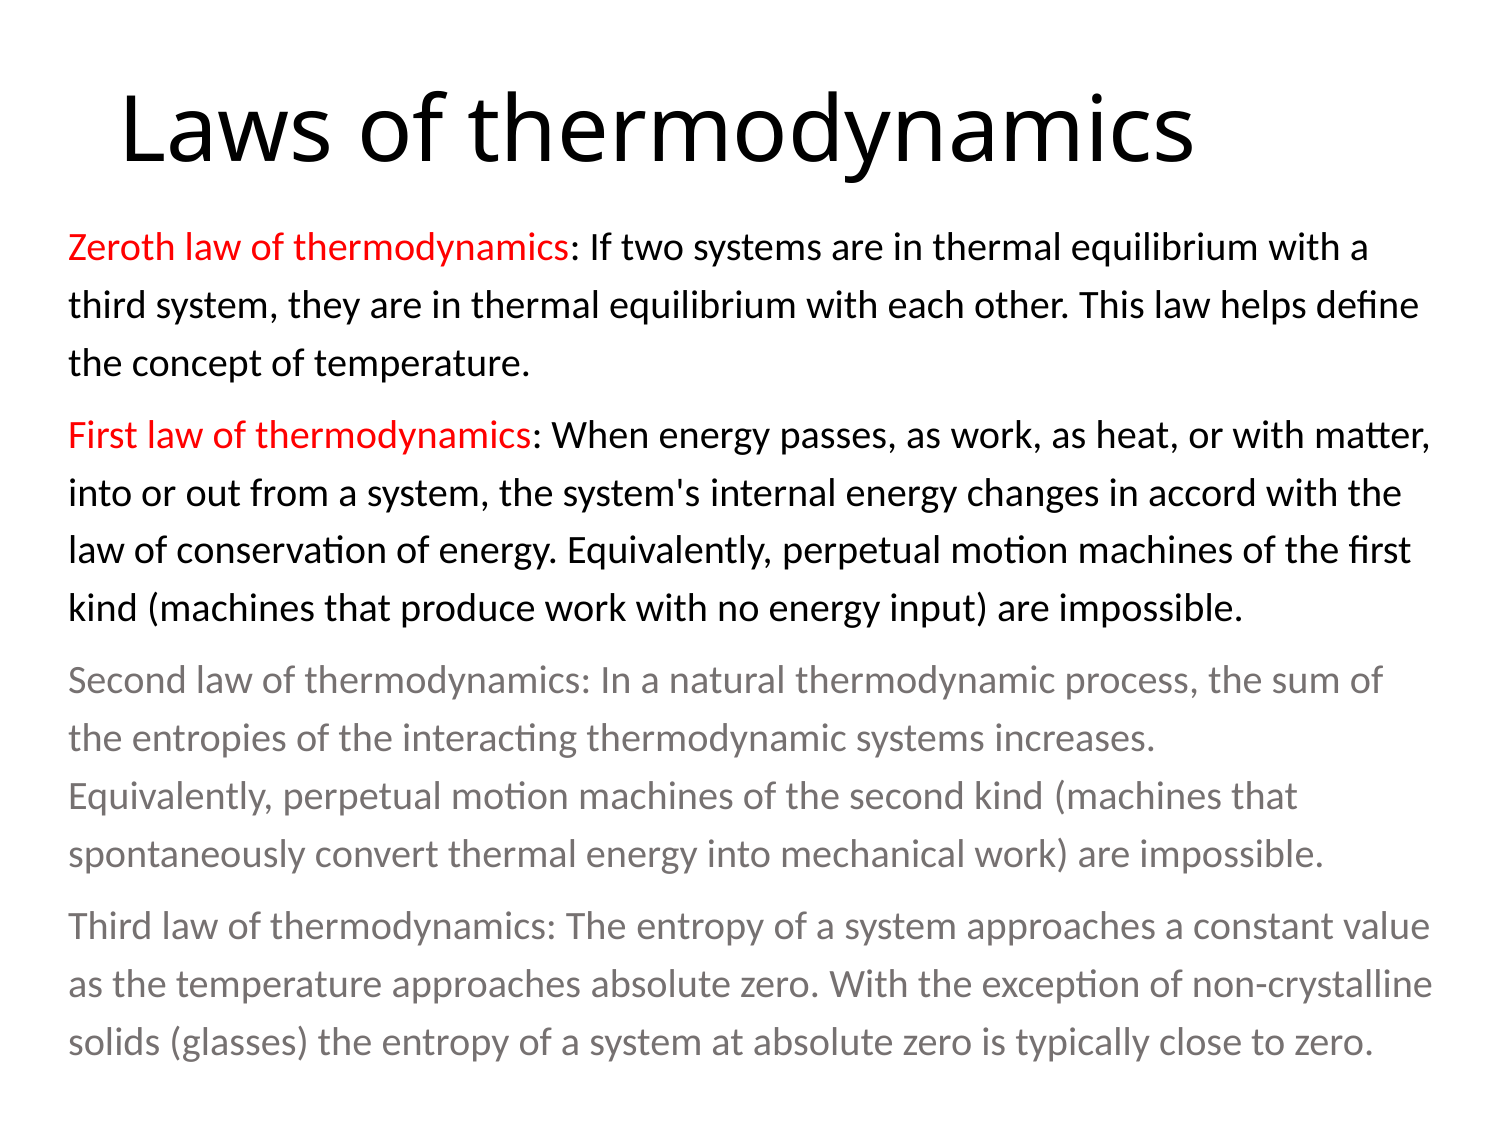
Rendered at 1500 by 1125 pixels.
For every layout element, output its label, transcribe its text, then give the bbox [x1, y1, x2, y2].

list Zeroth law of thermodynamics: If two systems are in thermal equilibrium with a third system, they are in thermal equilibrium with each other. This law helps define the concept of temperature. First law of thermodynamics: When energy passes, as work, as heat, or with matter, into or out from a system, the system's internal energy changes in accord with the law of conservation of energy. Equivalently, perpetual motion machines of the first kind (machines that produce work with no energy input) are impossible. Second law of thermodynamics: In a natural thermodynamic process, the sum of the entropies of the interacting thermodynamic systems increases. Equivalently, perpetual motion machines of the second kind (machines that spontaneously convert thermal energy into mechanical work) are impossible. Third law of thermodynamics: The entropy of a system approaches a constant value as the temperature approaches absolute zero. With the exception of non-crystalline solids (glasses) the entropy of a system at absolute zero is typically close to zero. [53, 203, 1454, 1092]
title Laws of thermodynamics [103, 59, 1397, 203]
